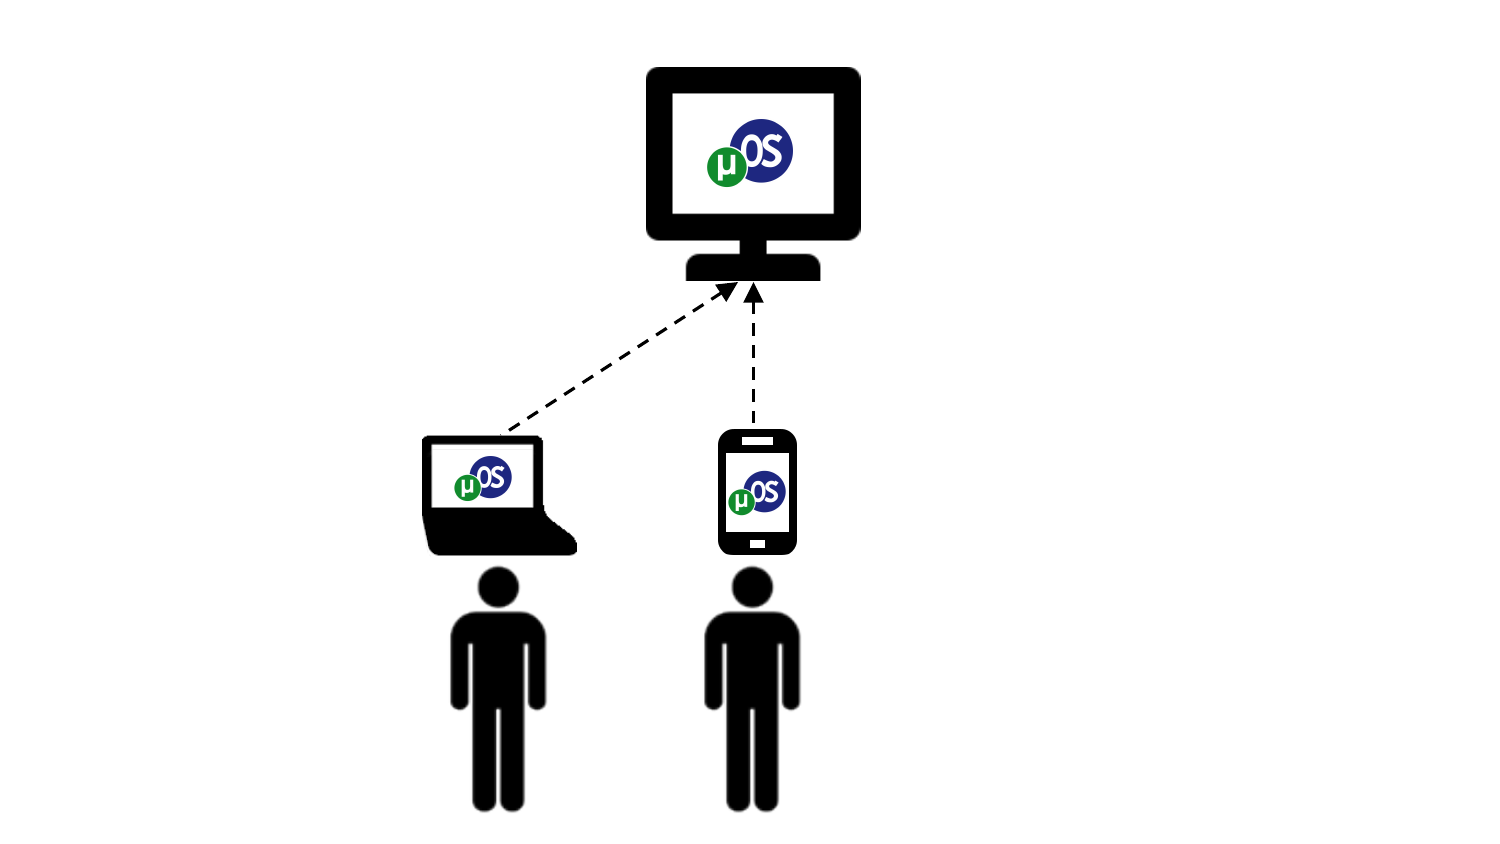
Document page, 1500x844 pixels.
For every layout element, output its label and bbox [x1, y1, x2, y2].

picture [359, 421, 894, 831]
picture [646, 67, 861, 282]
text_box [500, 281, 739, 436]
